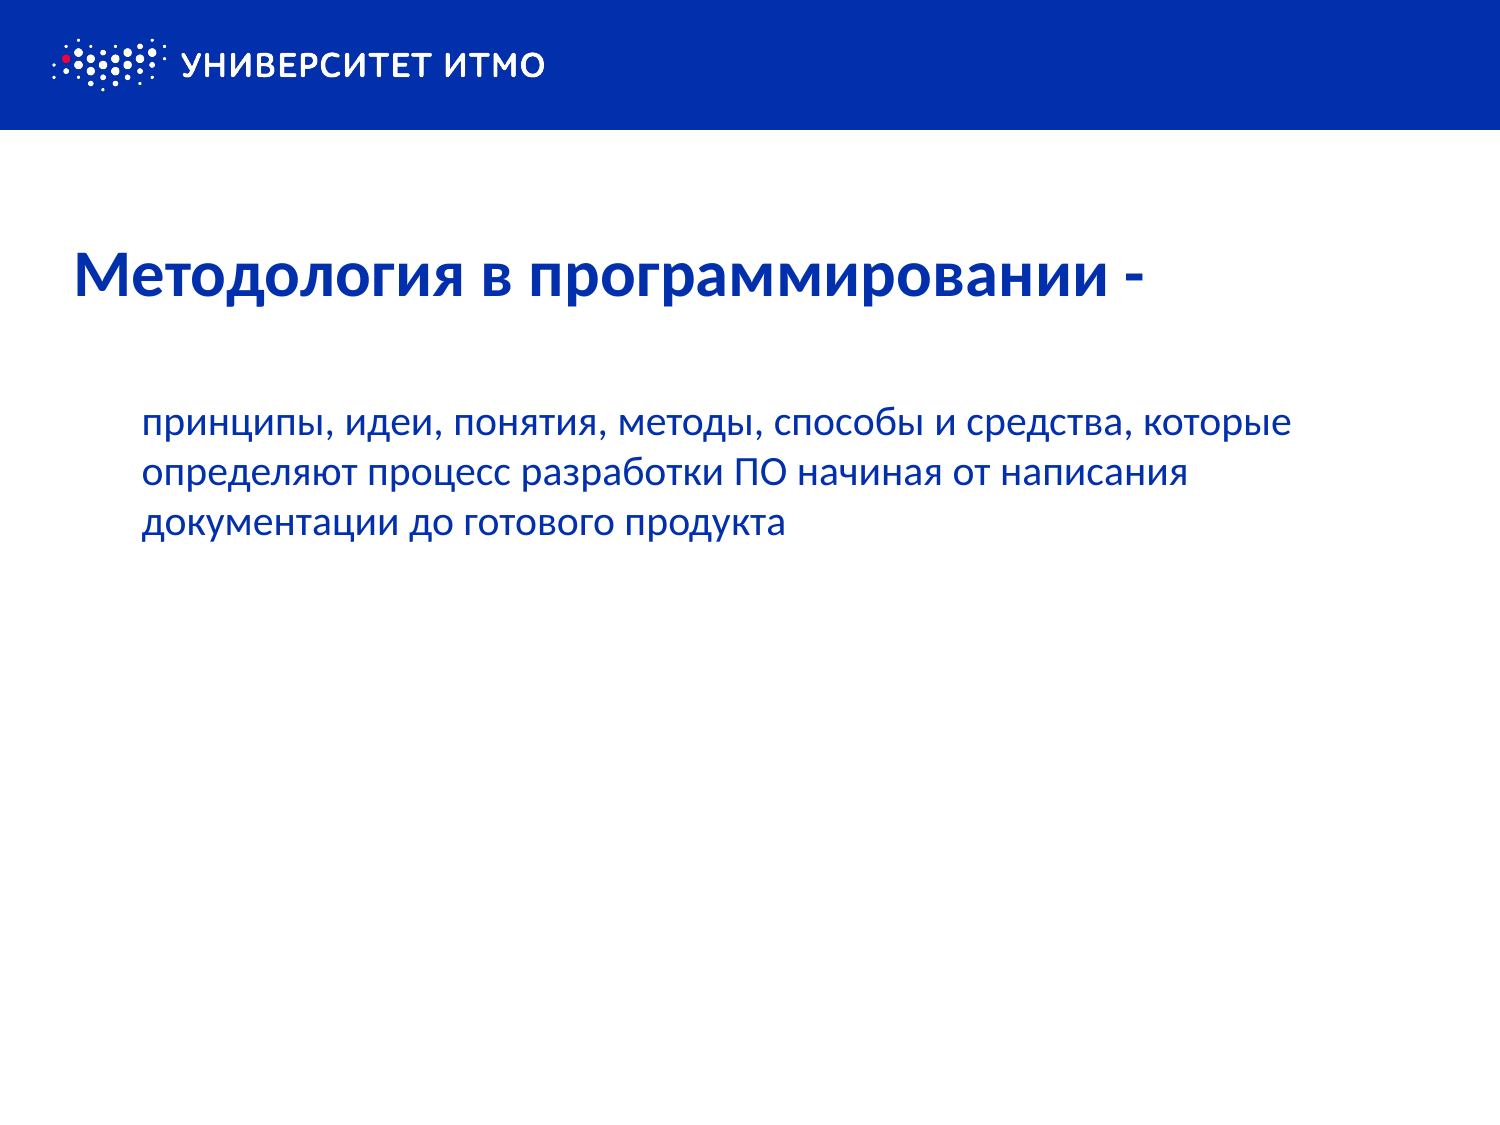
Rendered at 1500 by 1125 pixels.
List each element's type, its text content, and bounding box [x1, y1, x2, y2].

title Методология в программировании - [58, 175, 1409, 364]
picture [0, 0, 596, 130]
list принципы, идеи, понятия, методы, способы и средства, которые определяют процесс разработки ПО начиная от написания документации до готового продукта [70, 386, 1421, 1052]
